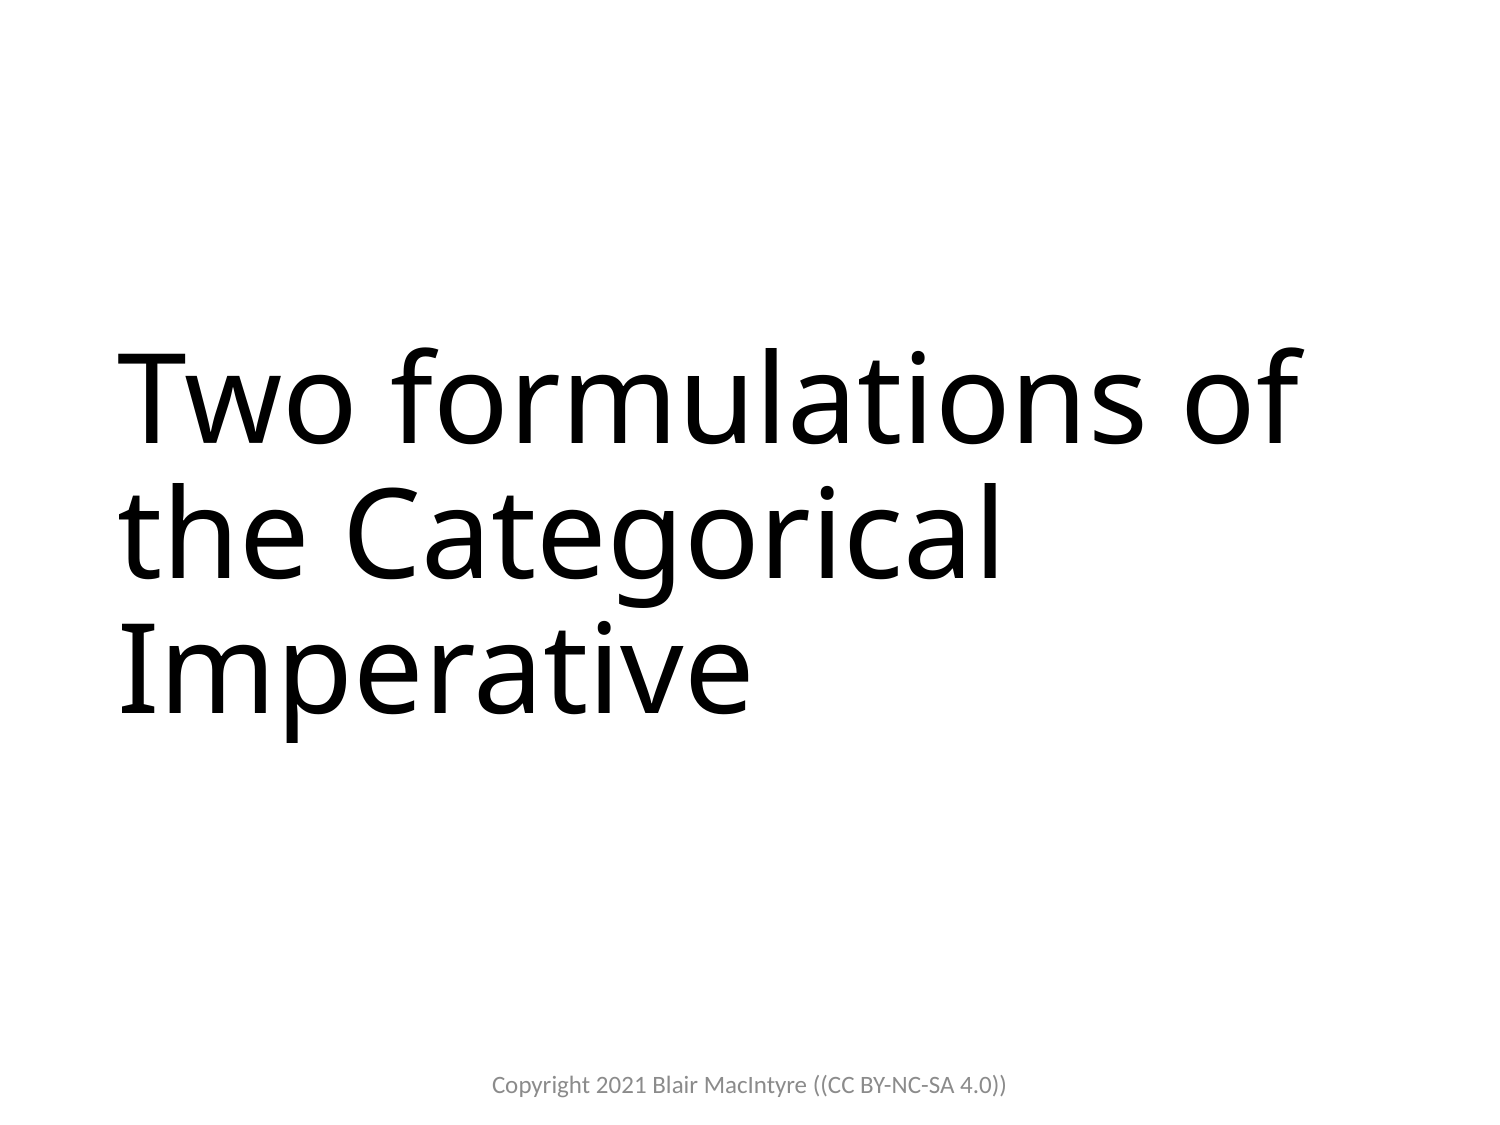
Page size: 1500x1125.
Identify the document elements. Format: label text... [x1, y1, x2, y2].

footer Copyright 2021 Blair MacIntyre ((CC BY-NC-SA 4.0)) [471, 1065, 1029, 1103]
title Two formulations of the Categorical Imperative [102, 280, 1397, 749]
